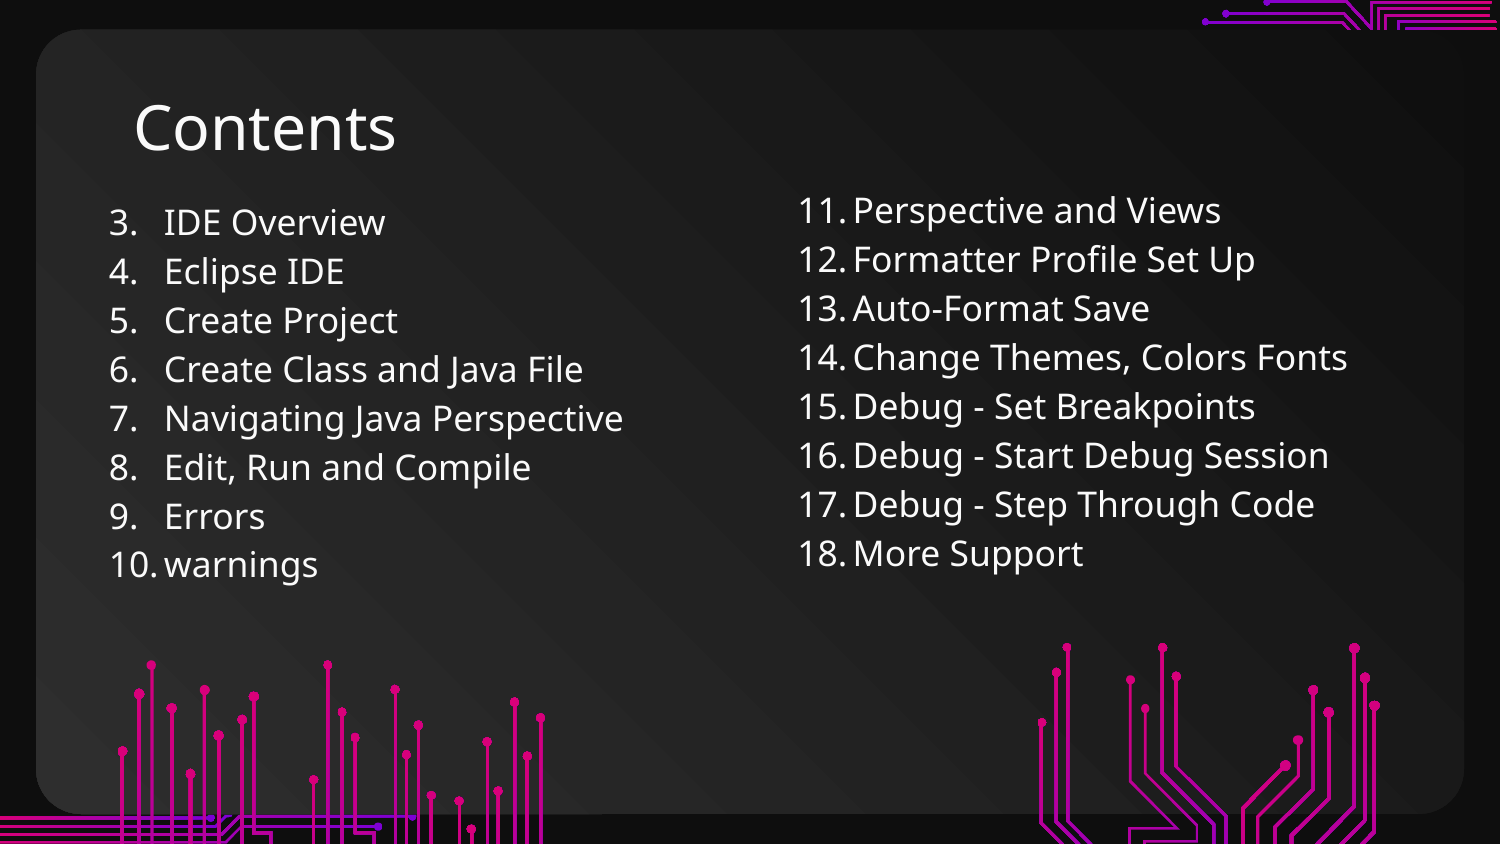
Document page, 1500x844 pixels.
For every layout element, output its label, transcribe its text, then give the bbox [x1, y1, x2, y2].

title Contents [118, 72, 1382, 167]
subtitle Perspective and Views Formatter Profile Set Up Auto-Format Save Change Themes, Colors Fonts Debug - Set Breakpoints Debug - Start Debug Session Debug - Step Through Code More Support [762, 166, 1452, 637]
subtitle IDE Overview Eclipse IDE Create Project Create Class and Java File Navigating Java Perspective Edit, Run and Compile Errors warnings [73, 178, 763, 649]
